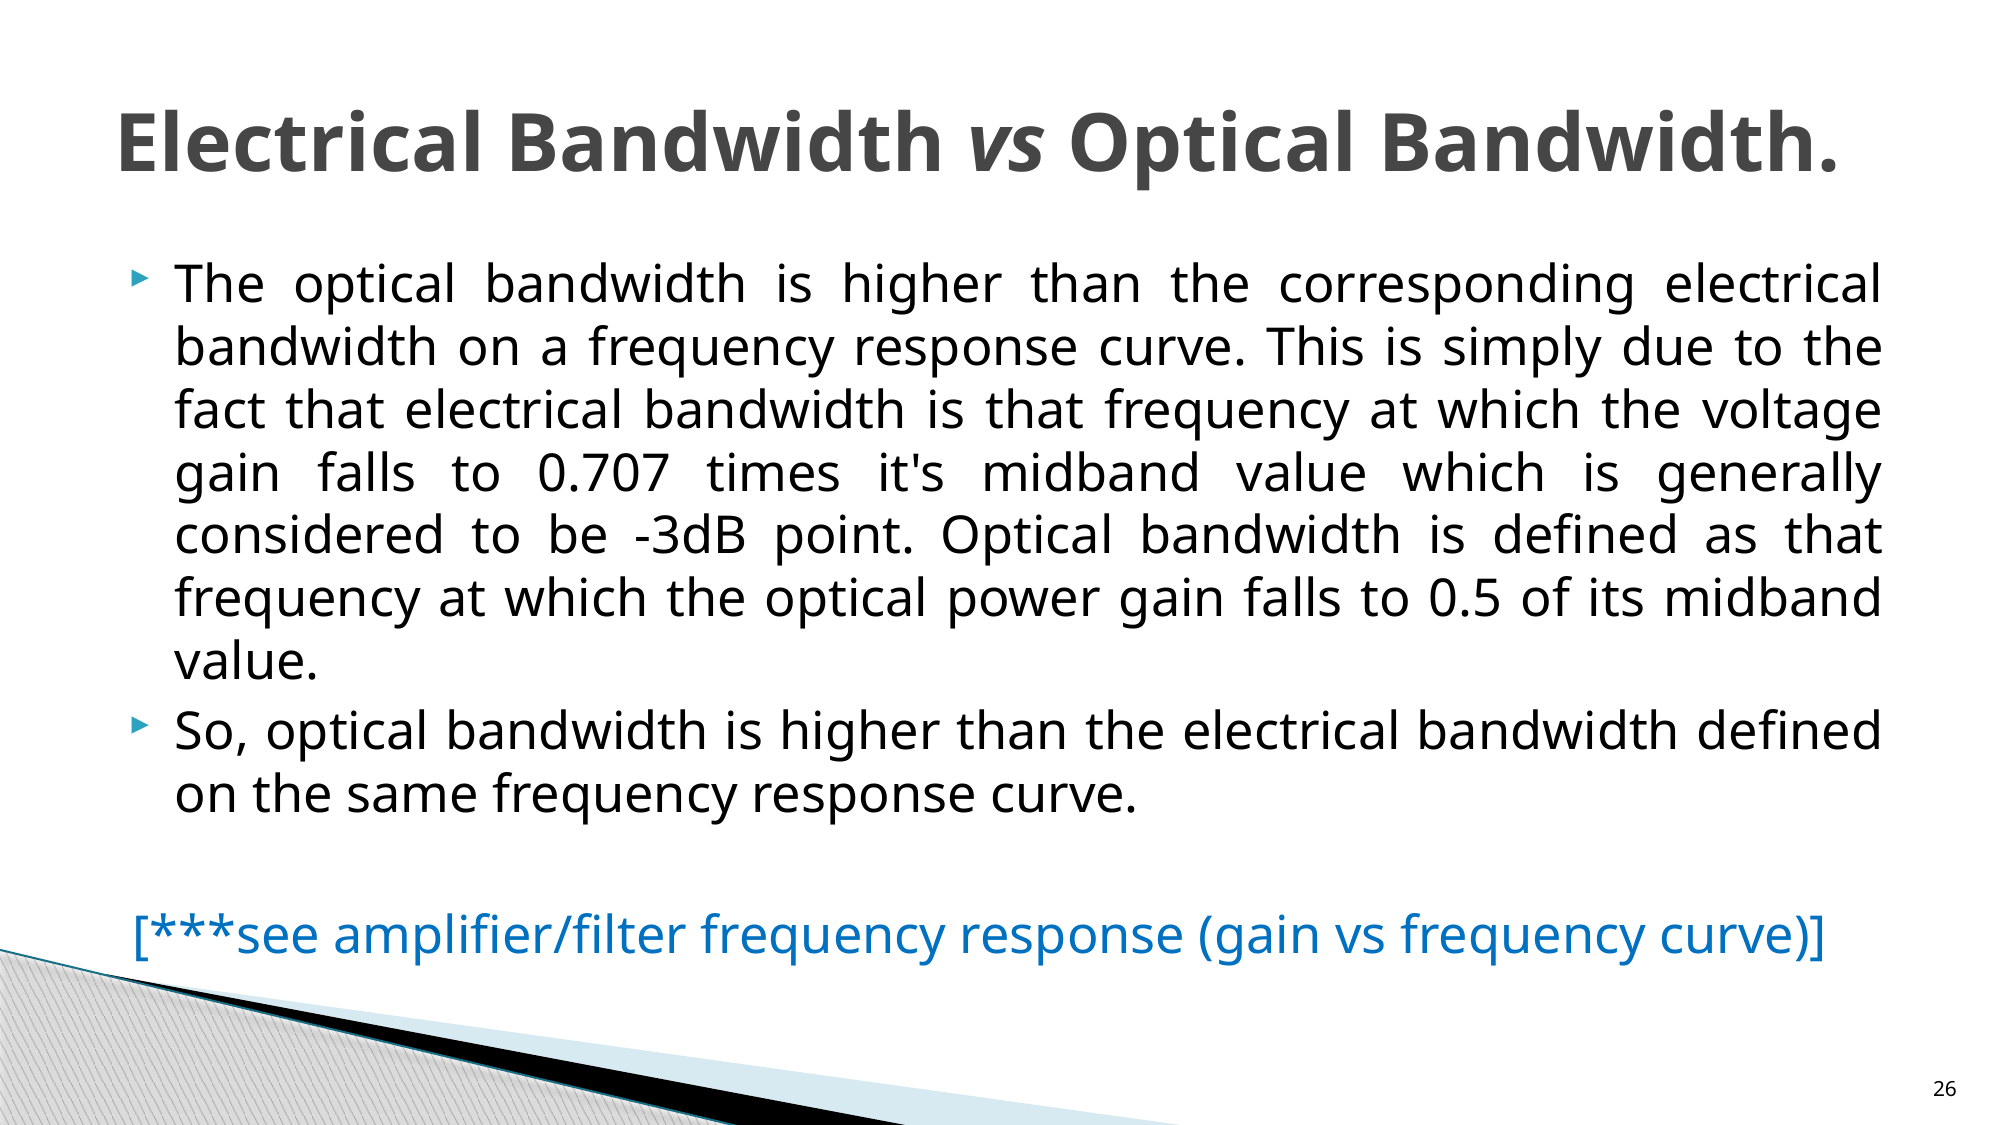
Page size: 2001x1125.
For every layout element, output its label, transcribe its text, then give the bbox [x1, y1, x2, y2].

list The optical bandwidth is higher than the corresponding electrical bandwidth on a frequency response curve. This is simply due to the fact that electrical bandwidth is that frequency at which the voltage gain falls to 0.707 times it's midband value which is generally considered to be -3dB point. Optical bandwidth is defined as that frequency at which the optical power gain falls to 0.5 of its midband value. So, optical bandwidth is higher than the electrical bandwidth defined on the same frequency response curve. [***see amplifier/filter frequency response (gain vs frequency curve)] [99, 243, 1900, 986]
title Electrical Bandwidth vs Optical Bandwidth. [99, 45, 1900, 233]
slide_number 26 [1891, 1051, 1972, 1112]
